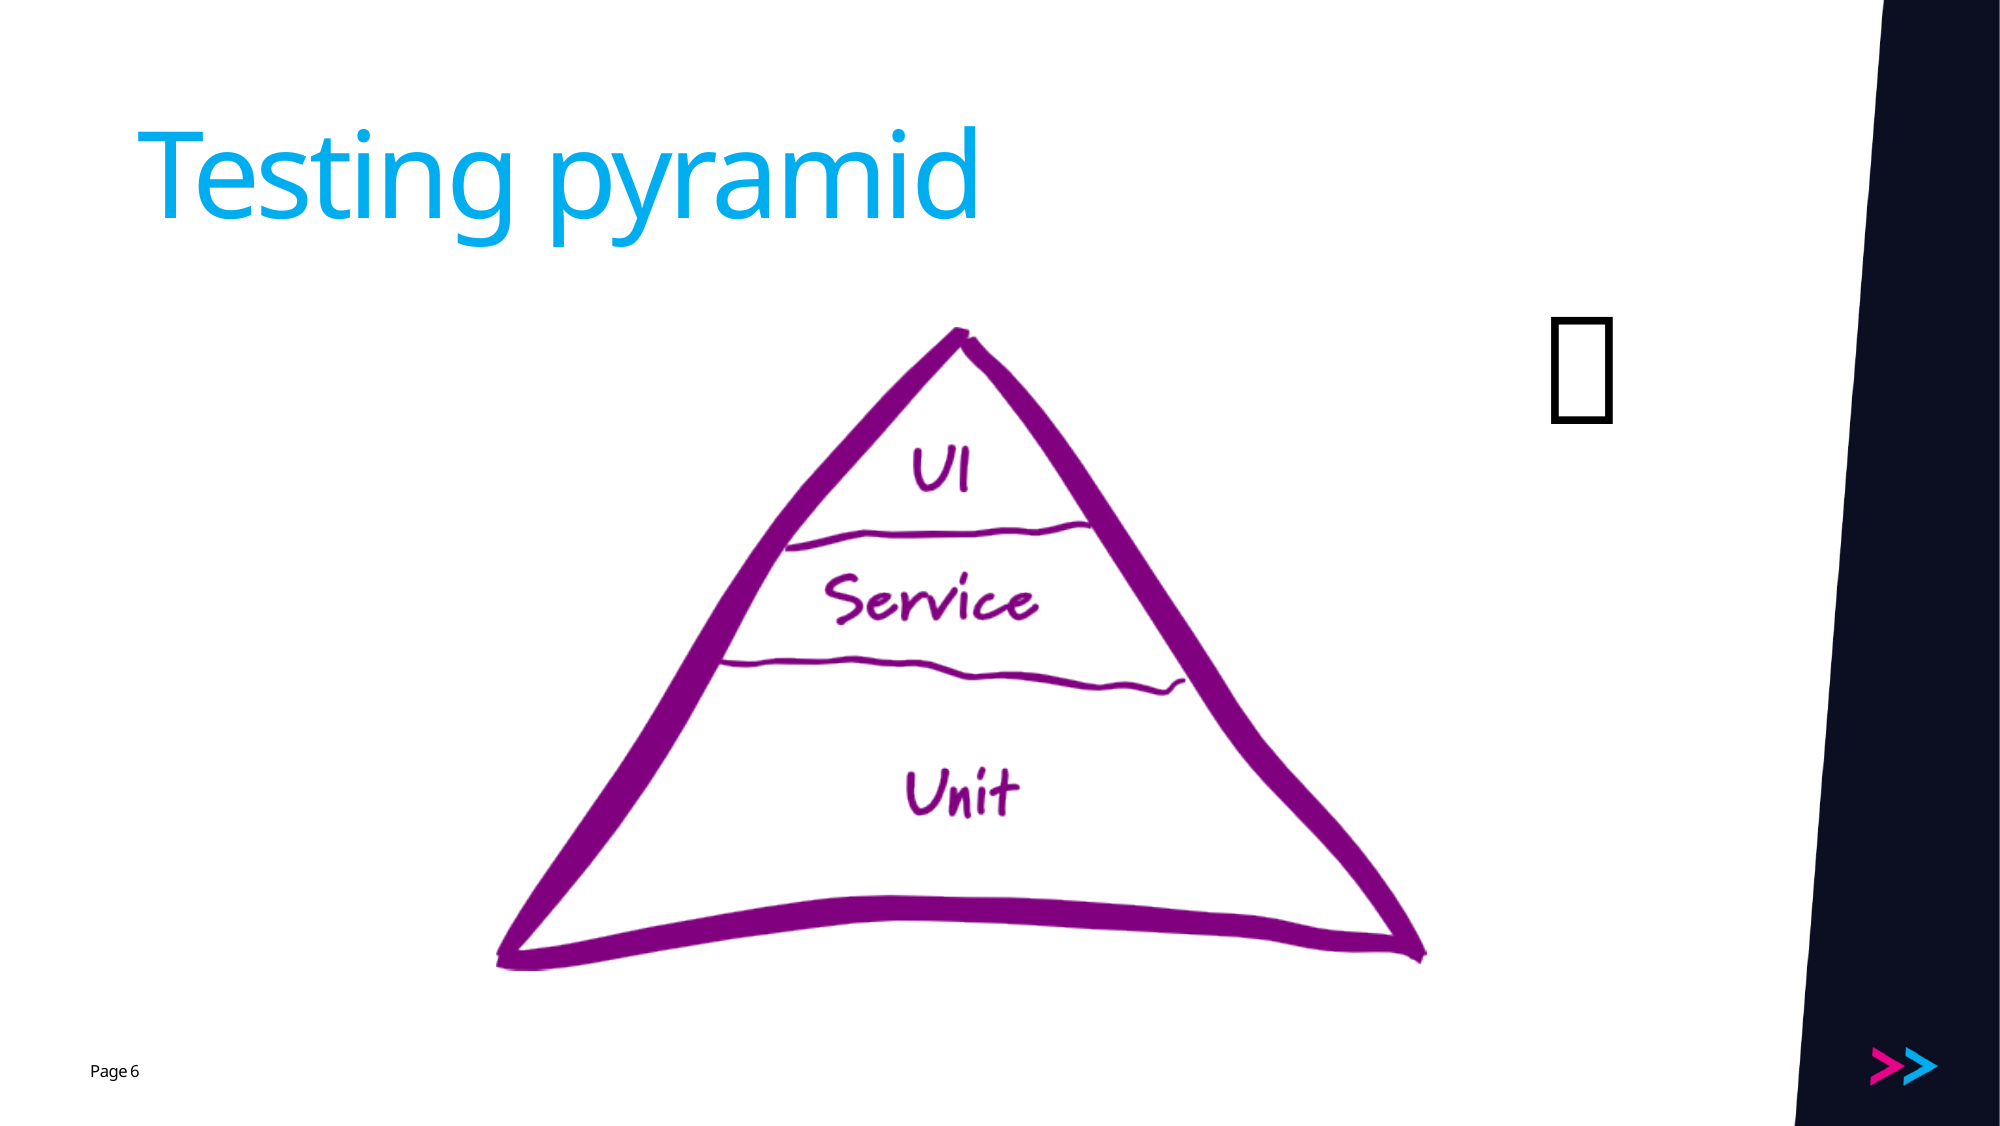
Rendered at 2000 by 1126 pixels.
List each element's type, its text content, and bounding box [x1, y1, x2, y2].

title Testing pyramid [137, 54, 1786, 243]
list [496, 327, 1428, 971]
picture [0, 0, 2000, 1126]
slide_number 6 [130, 1061, 166, 1113]
text_box  [1523, 267, 1643, 462]
